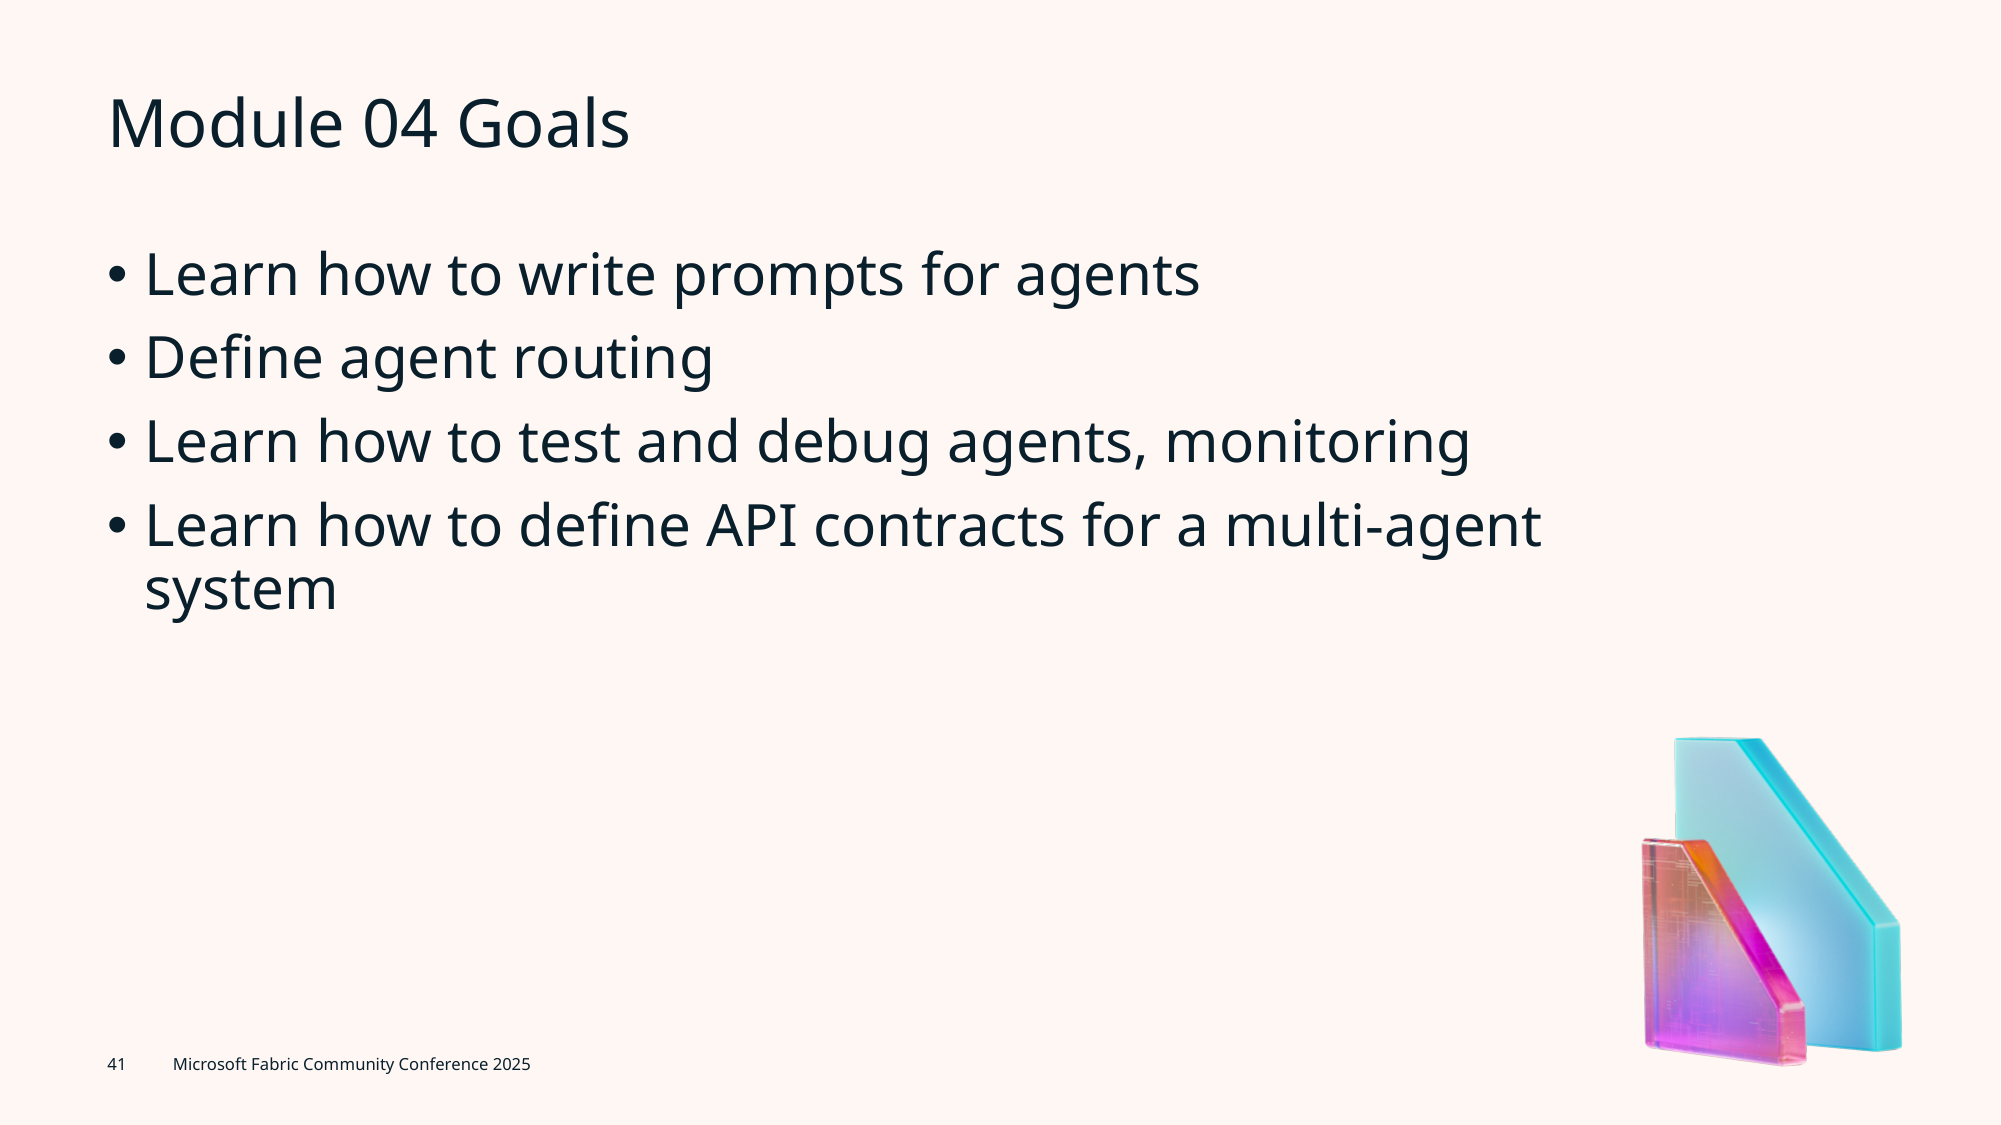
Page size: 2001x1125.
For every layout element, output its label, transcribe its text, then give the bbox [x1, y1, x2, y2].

list Learn how to write prompts for agents Define agent routing Learn how to test and debug agents, monitoring Learn how to define API contracts for a multi-agent system [92, 237, 1734, 1014]
title Module 04 Goals [92, 82, 1908, 202]
footer Microsoft Fabric Community Conference 2025 [158, 1035, 627, 1096]
slide_number 41 [92, 1035, 158, 1096]
picture [1570, 696, 1953, 1096]
